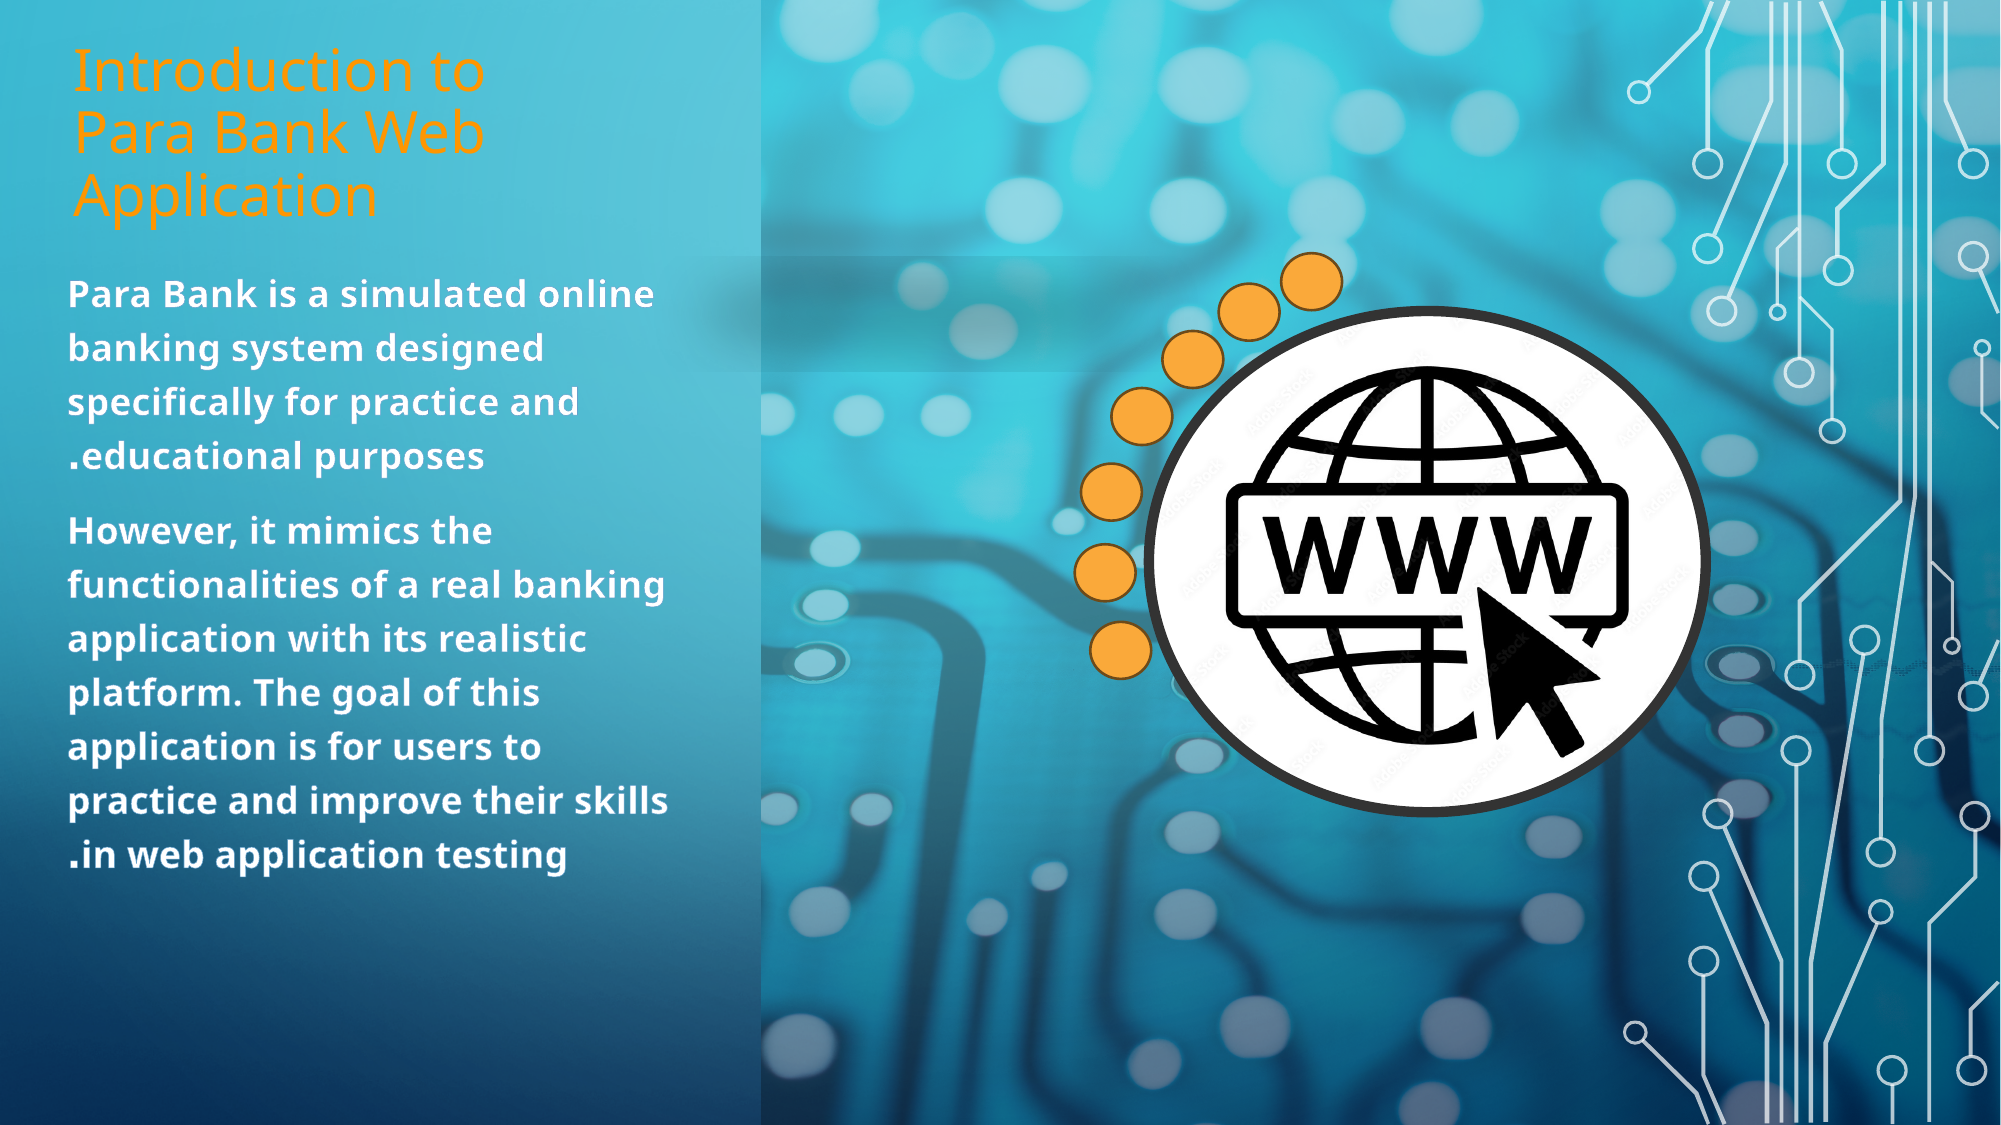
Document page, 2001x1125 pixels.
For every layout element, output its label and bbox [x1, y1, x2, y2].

text_box [0, 0, 760, 1125]
picture [760, 0, 1707, 1125]
text_box [1621, 0, 2000, 1125]
